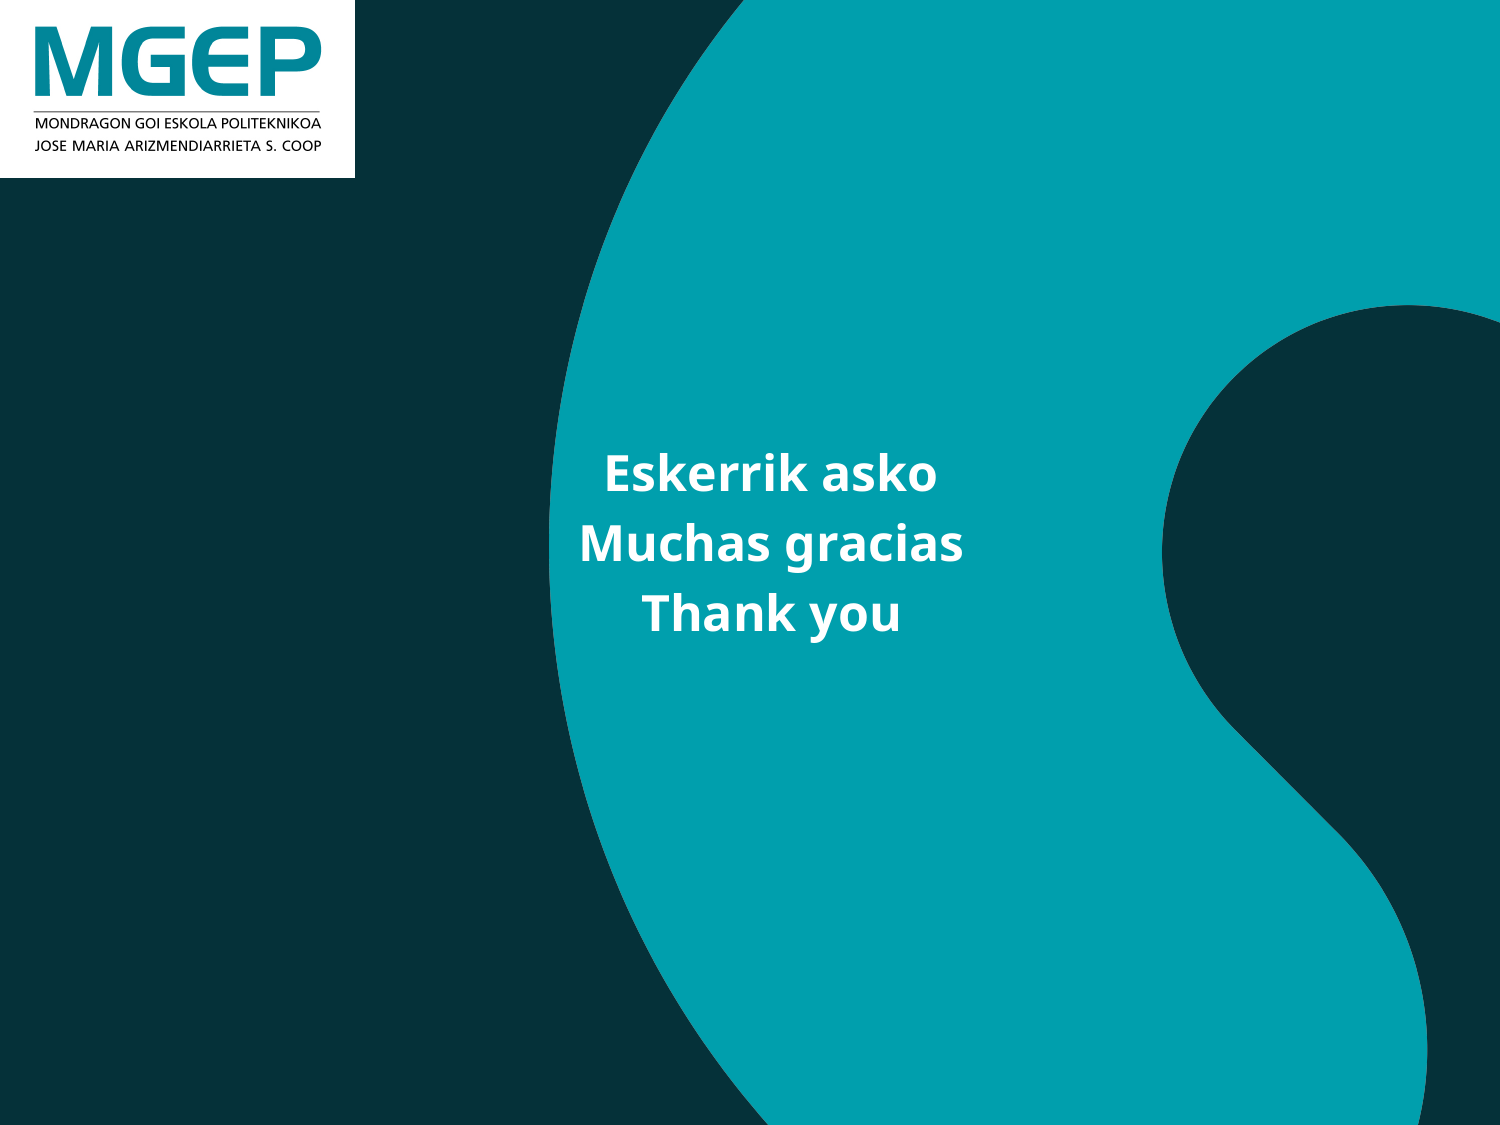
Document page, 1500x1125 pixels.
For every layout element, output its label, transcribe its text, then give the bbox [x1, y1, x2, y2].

text_box Eskerrik asko Muchas gracias Thank you [533, 434, 1009, 624]
picture [0, 0, 355, 178]
